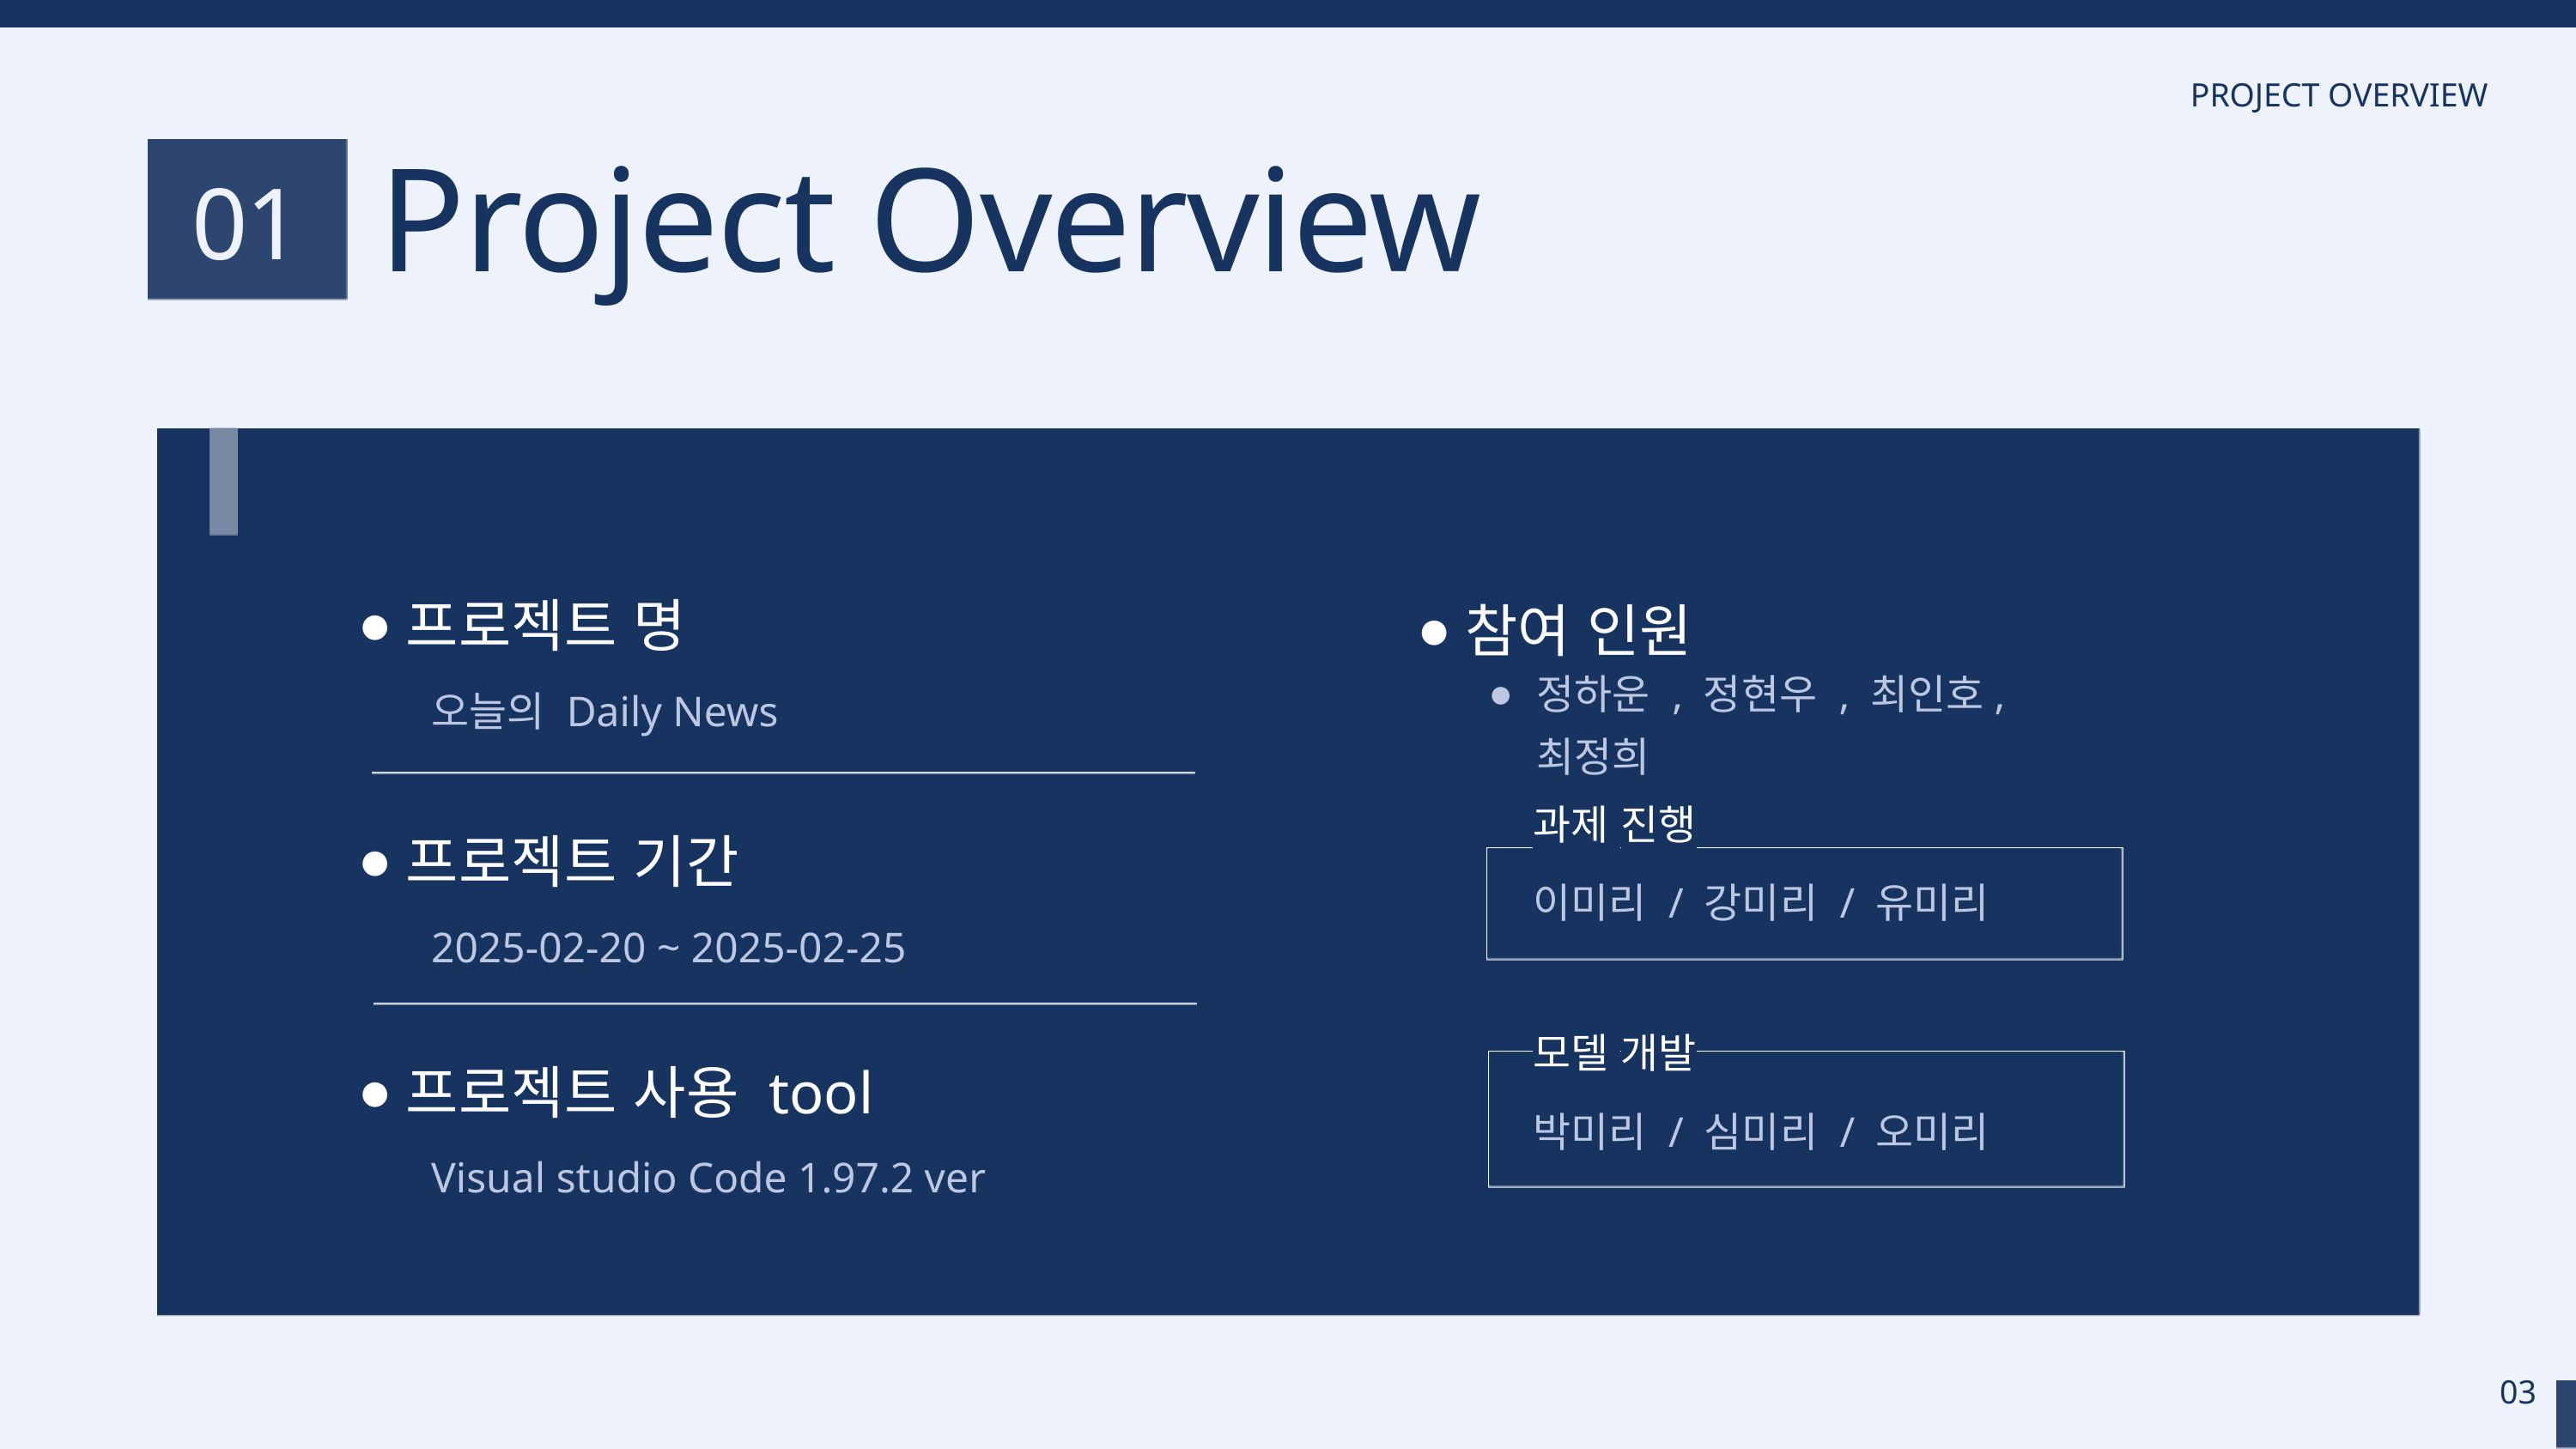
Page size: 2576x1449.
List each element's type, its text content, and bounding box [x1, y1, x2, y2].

text_box PROJECT OVERVIEW [1985, 73, 2488, 118]
picture [156, 428, 2421, 1317]
picture [0, 0, 2576, 27]
text_box 03 [2359, 1369, 2537, 1415]
picture [148, 139, 348, 301]
text_box Project Overview [379, 126, 1664, 328]
picture [2555, 1380, 2576, 1449]
